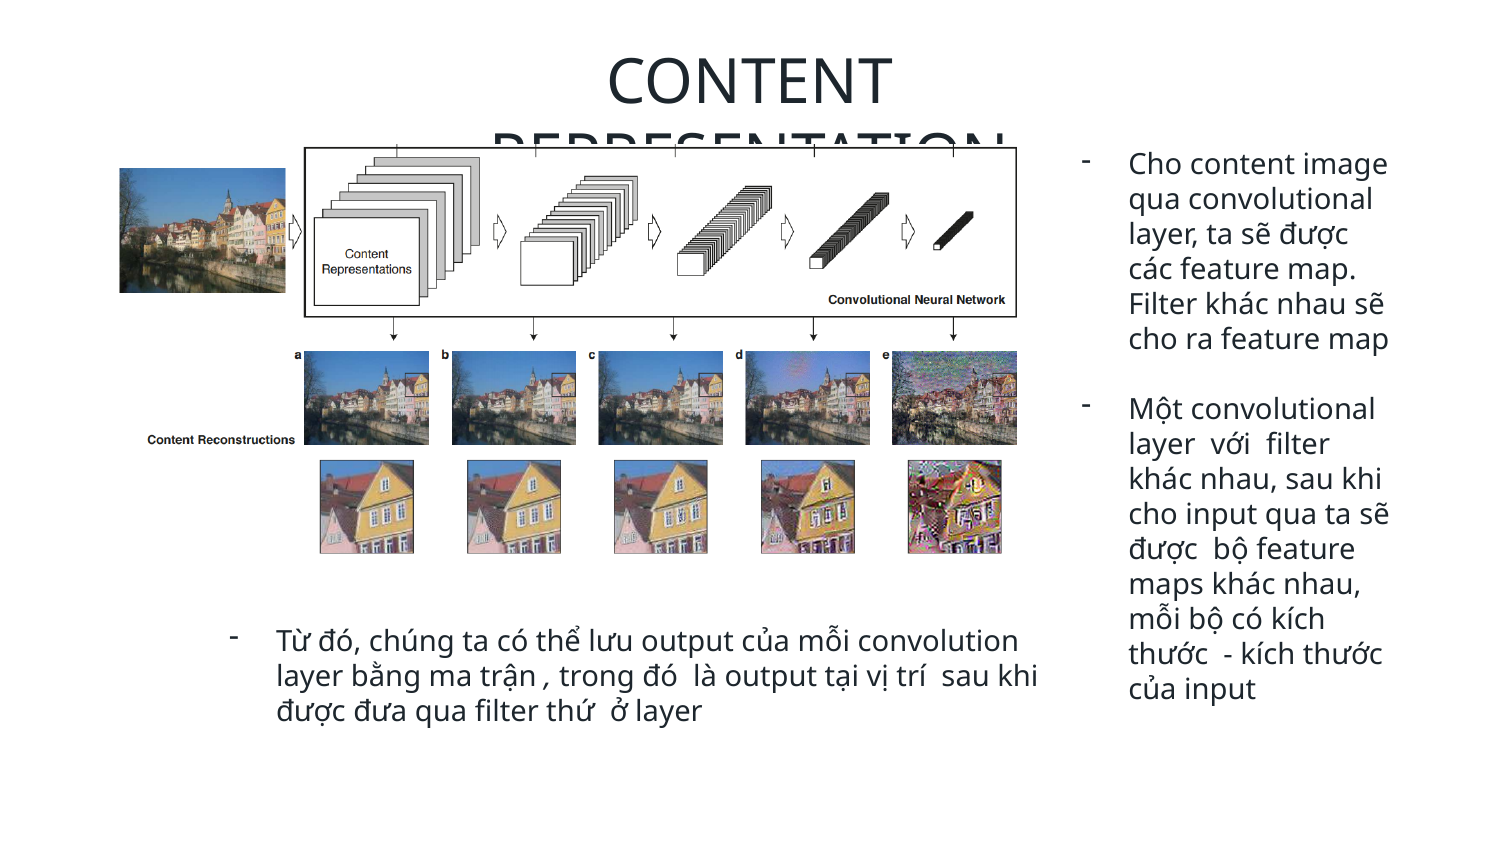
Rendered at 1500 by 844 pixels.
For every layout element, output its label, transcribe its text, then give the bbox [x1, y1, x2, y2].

picture [117, 144, 1020, 556]
title CONTENT REPRESENTATION [323, 26, 1177, 114]
